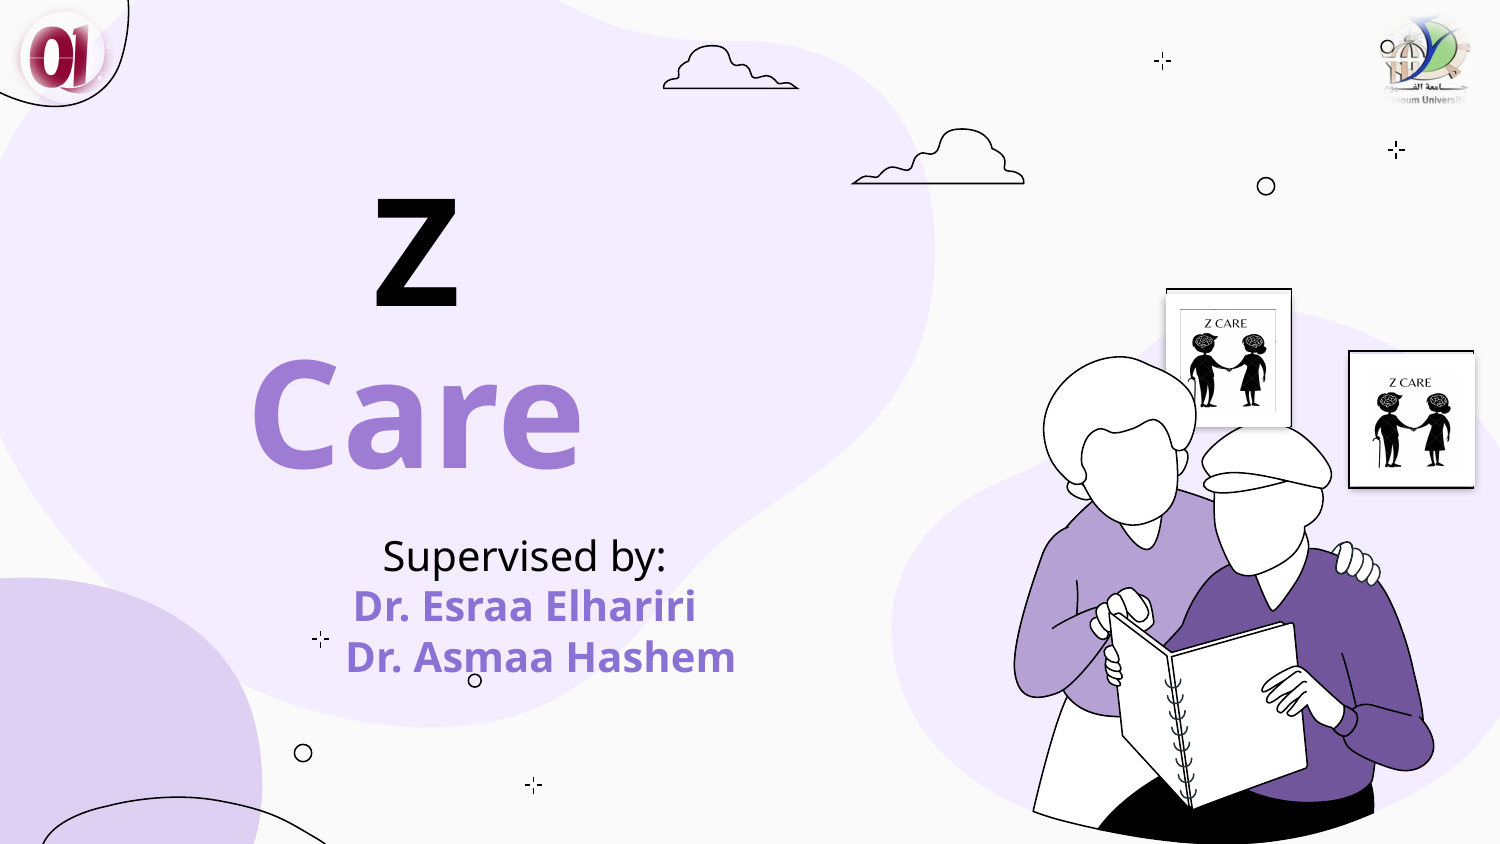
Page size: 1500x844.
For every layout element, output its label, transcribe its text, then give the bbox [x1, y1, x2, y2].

picture [1364, 368, 1461, 472]
picture [1180, 308, 1276, 413]
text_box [662, 40, 1405, 196]
picture [4, 0, 122, 117]
subtitle Supervised by: Dr. Esraa Elhariri Dr. Asmaa Hashem [170, 515, 879, 711]
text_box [885, 288, 1500, 844]
picture [1360, 4, 1496, 126]
title Z Care [170, 163, 663, 515]
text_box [294, 630, 543, 795]
